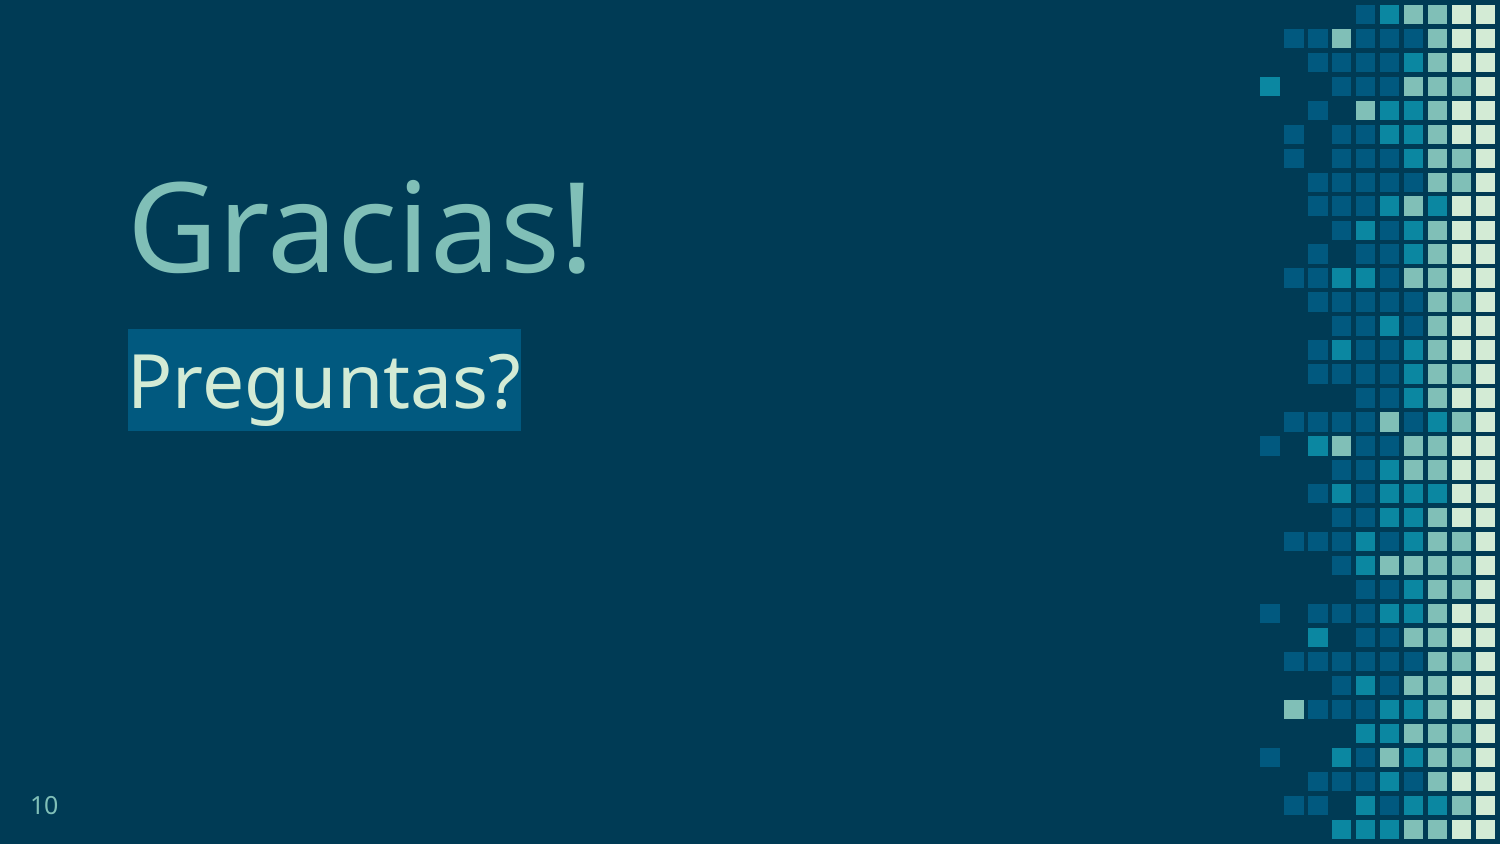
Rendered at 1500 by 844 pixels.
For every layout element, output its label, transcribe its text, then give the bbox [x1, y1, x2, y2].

subtitle Preguntas? [112, 319, 911, 448]
title Gracias! [112, 122, 911, 313]
slide_number 10 [15, 774, 105, 839]
